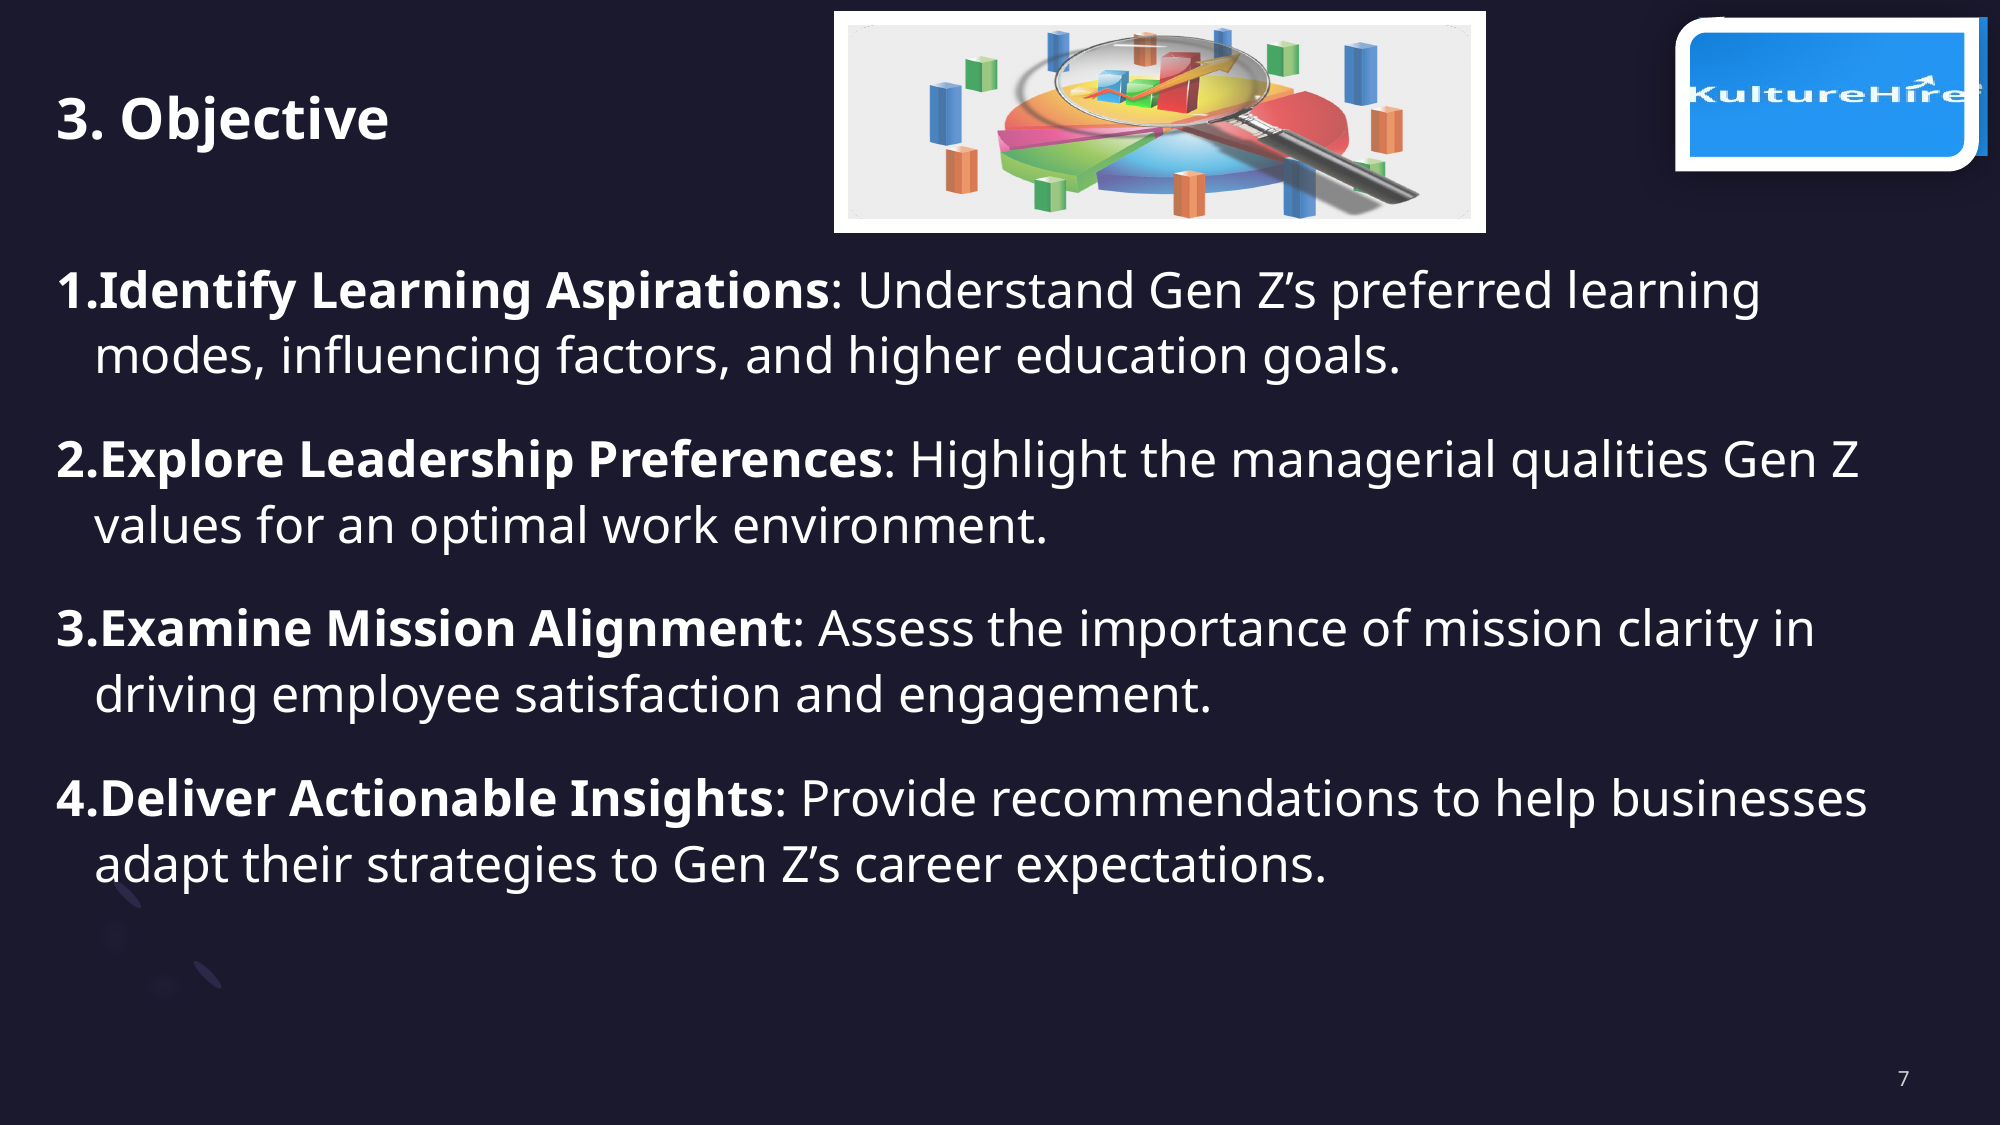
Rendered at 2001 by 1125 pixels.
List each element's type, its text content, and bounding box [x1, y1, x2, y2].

list Identify Learning Aspirations: Understand Gen Z’s preferred learning modes, influencing factors, and higher education goals. Explore Leadership Preferences: Highlight the managerial qualities Gen Z values for an optimal work environment. Examine Mission Alignment: Assess the importance of mission clarity in driving employee satisfaction and engagement. Deliver Actionable Insights: Provide recommendations to help businesses adapt their strategies to Gen Z’s career expectations. [56, 252, 1944, 1018]
slide_number 7 [1632, 1067, 1910, 1093]
title 3. Objective [56, 90, 664, 222]
picture [1682, 17, 1988, 165]
picture [848, 25, 1471, 219]
